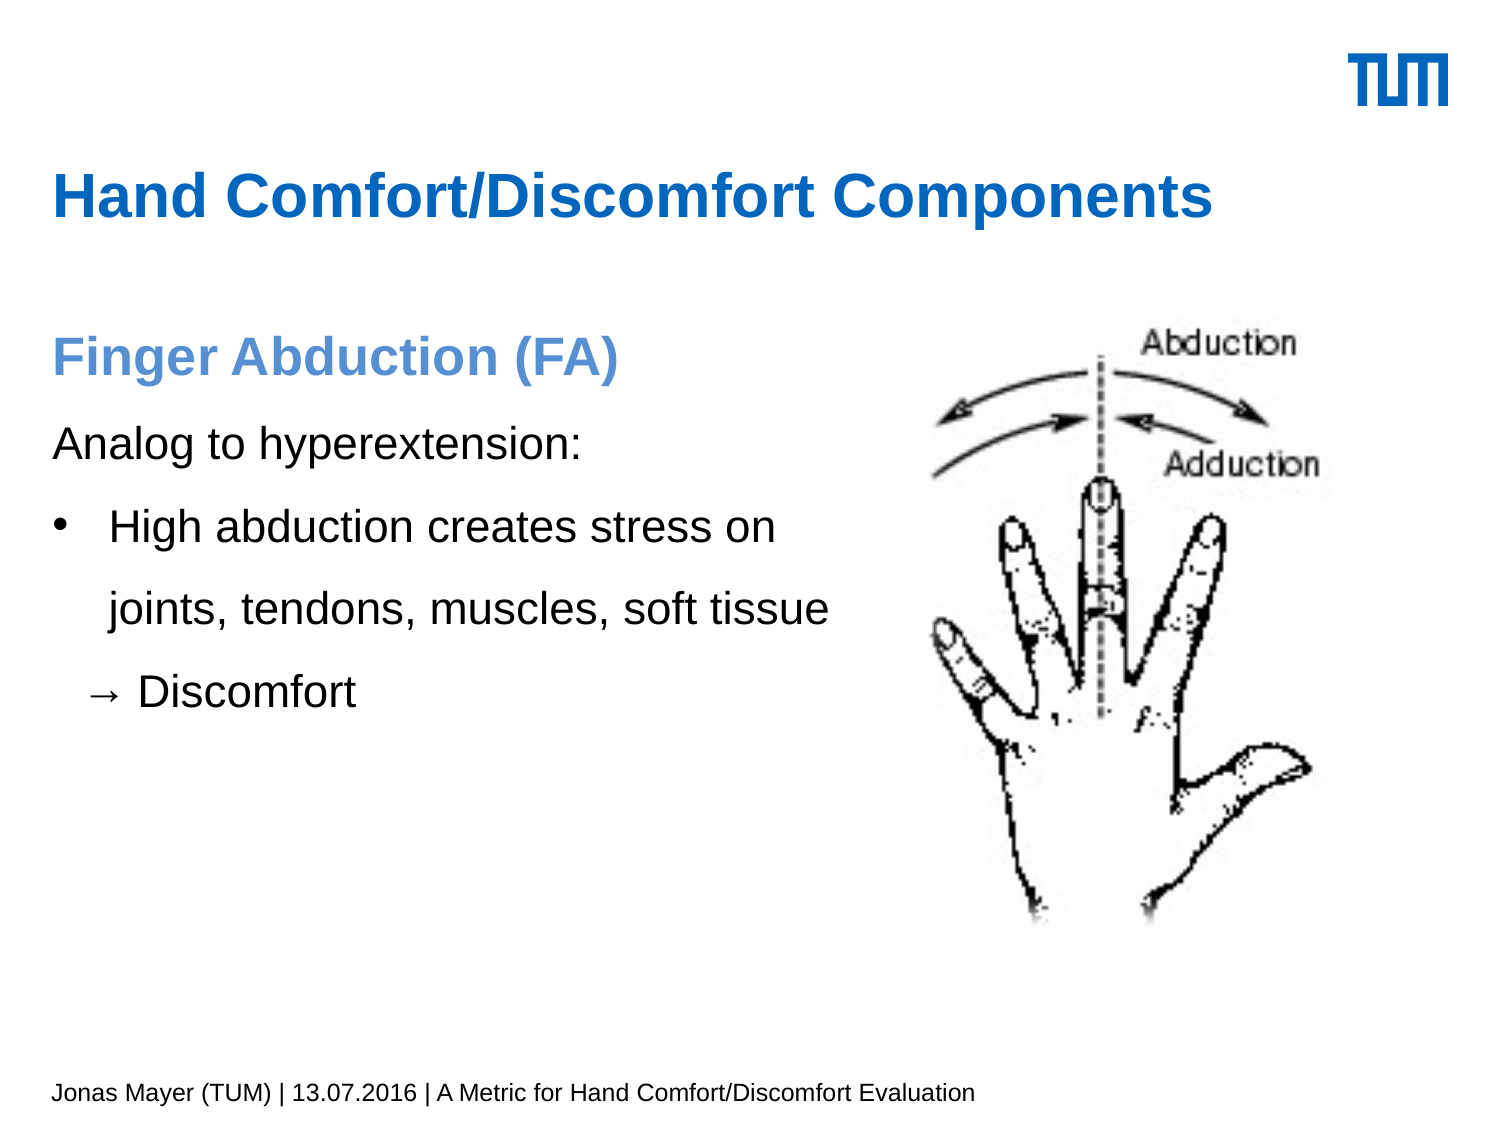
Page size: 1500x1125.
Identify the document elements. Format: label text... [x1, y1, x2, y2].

list Finger Abduction (FA) Analog to hyperextension: High abduction creates stress on joints, tendons, muscles, soft tissue Discomfort [52, 288, 849, 1061]
footer Jonas Mayer (TUM) | 13.07.2016 | A Metric for Hand Comfort/Discomfort Evaluation [51, 1061, 1112, 1122]
title Hand Comfort/Discomfort Components [52, 162, 1449, 231]
picture [911, 288, 1374, 929]
